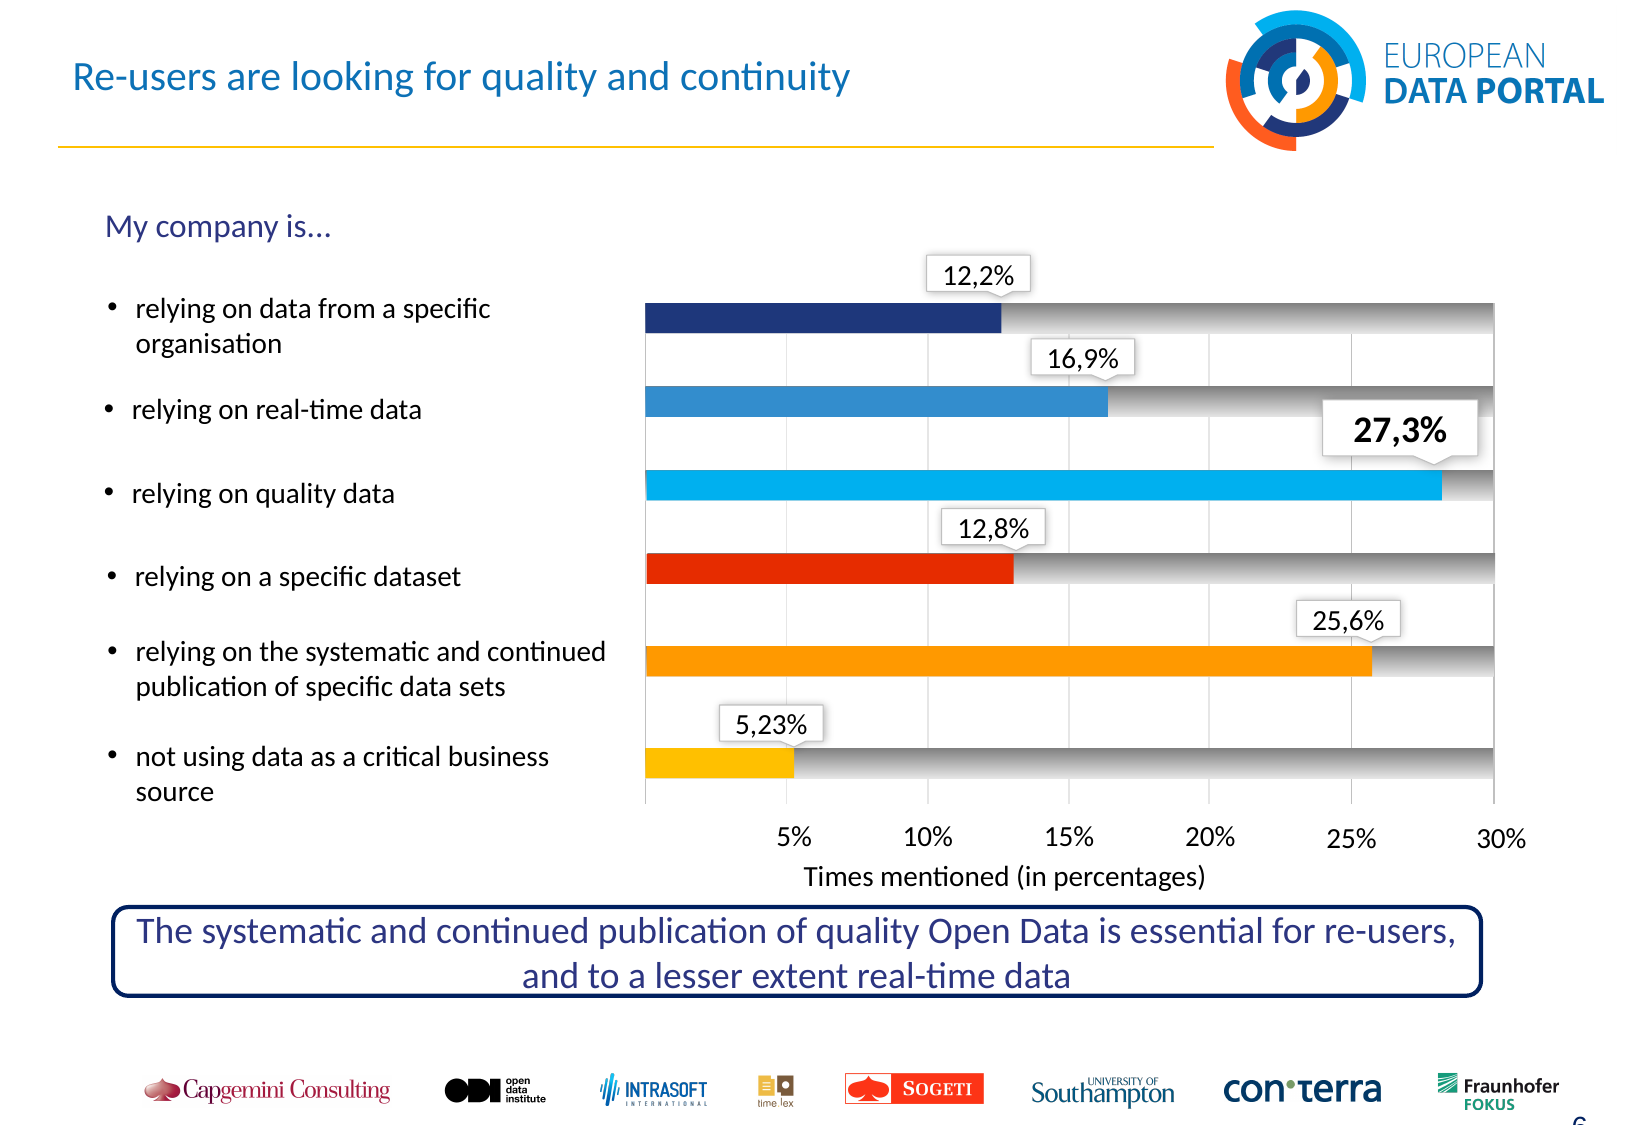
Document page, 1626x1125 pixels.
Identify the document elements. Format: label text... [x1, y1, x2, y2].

picture [1224, 1080, 1381, 1102]
picture [1032, 1090, 1041, 1100]
picture [1032, 1077, 1175, 1109]
text_box The systematic and continued publication of quality Open Data is essential for re-users, and to a lesser extent real-time data [111, 915, 1484, 998]
picture [756, 1073, 795, 1109]
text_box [91, 204, 1533, 908]
title Re-users are looking for quality and continuity [57, 0, 1215, 147]
slide_number 6 [1556, 1101, 1611, 1121]
picture [1214, 5, 1617, 155]
picture [440, 1074, 549, 1107]
picture [600, 1073, 707, 1106]
picture [1428, 1063, 1569, 1120]
picture [845, 1073, 984, 1104]
